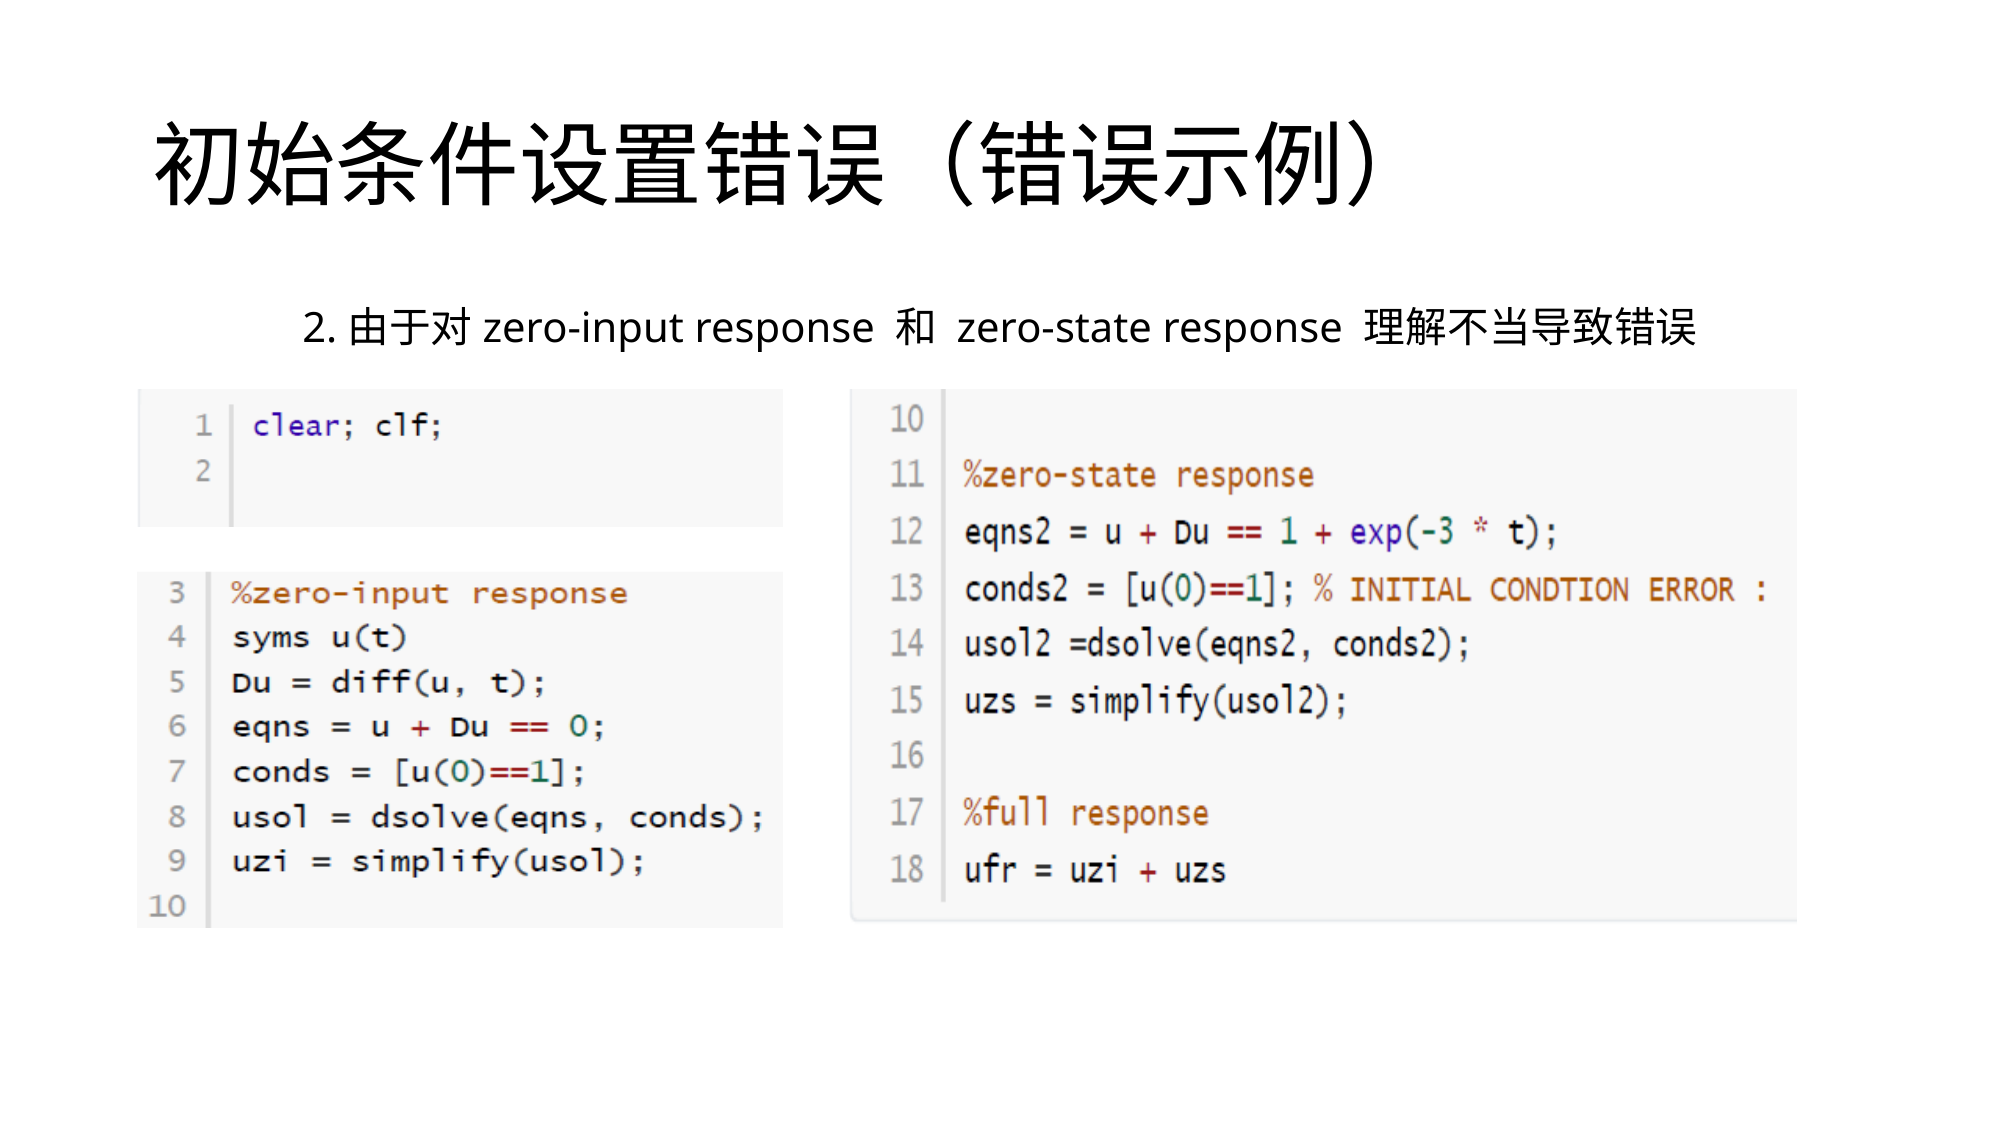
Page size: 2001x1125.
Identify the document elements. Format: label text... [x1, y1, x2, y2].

list 2.由于对zero-input response 和 zero-state response 理解不当导致错误 [137, 299, 1863, 1014]
picture [137, 569, 783, 928]
title 初始条件设置错误（错误示例） [137, 59, 1863, 278]
picture [137, 389, 783, 527]
picture [849, 389, 1797, 928]
